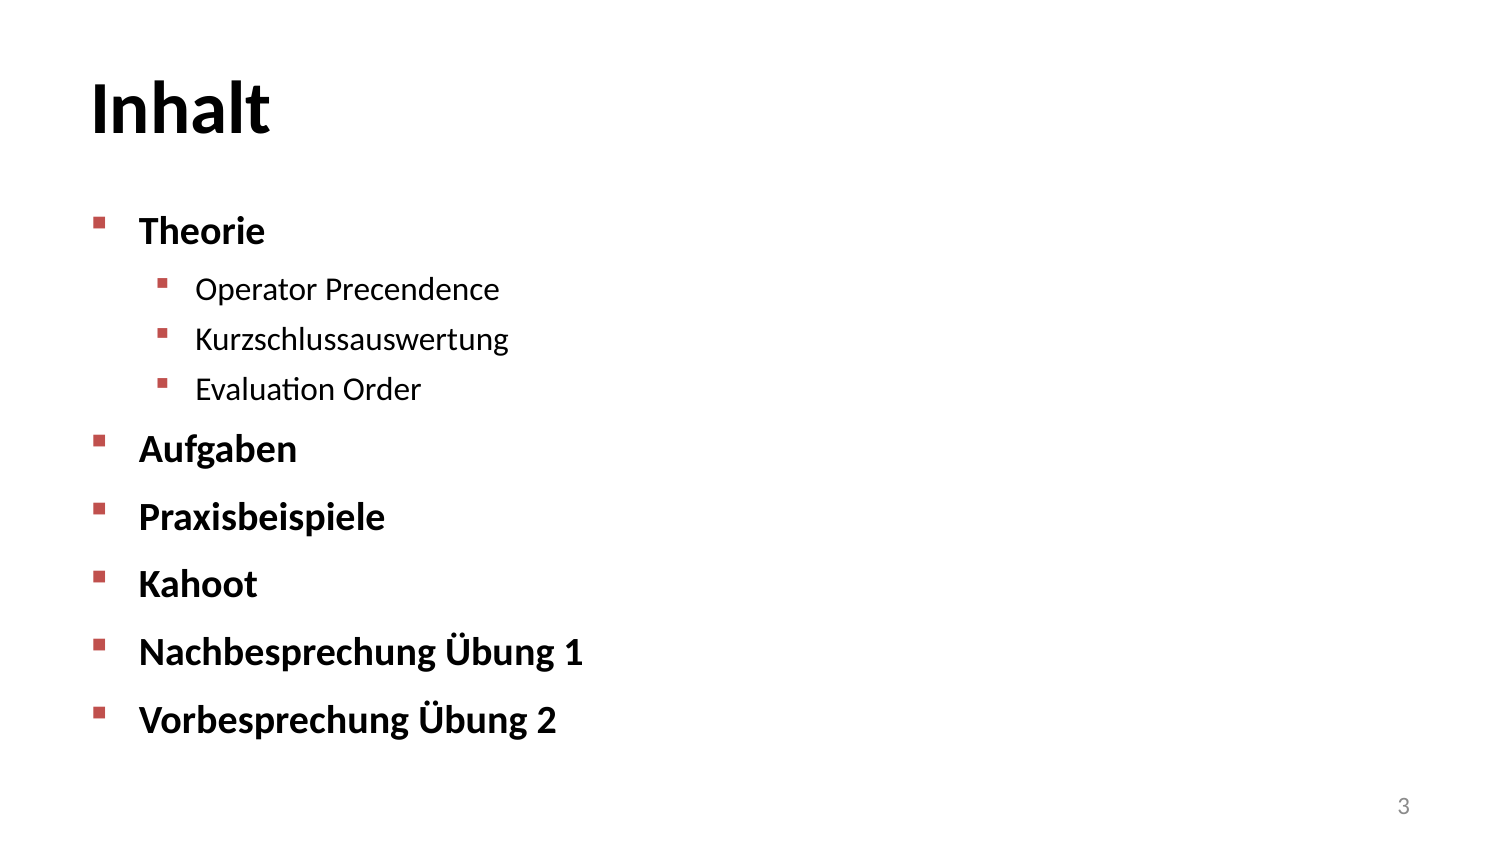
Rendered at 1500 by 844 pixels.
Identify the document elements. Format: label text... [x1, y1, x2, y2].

title Inhalt [75, 33, 1425, 175]
list Theorie Operator Precendence Kurzschlussauswertung Evaluation Order Aufgaben Praxisbeispiele Kahoot Nachbesprechung Übung 1 Vorbesprechung Übung 2 [75, 196, 1425, 754]
slide_number 3 [1074, 782, 1425, 827]
